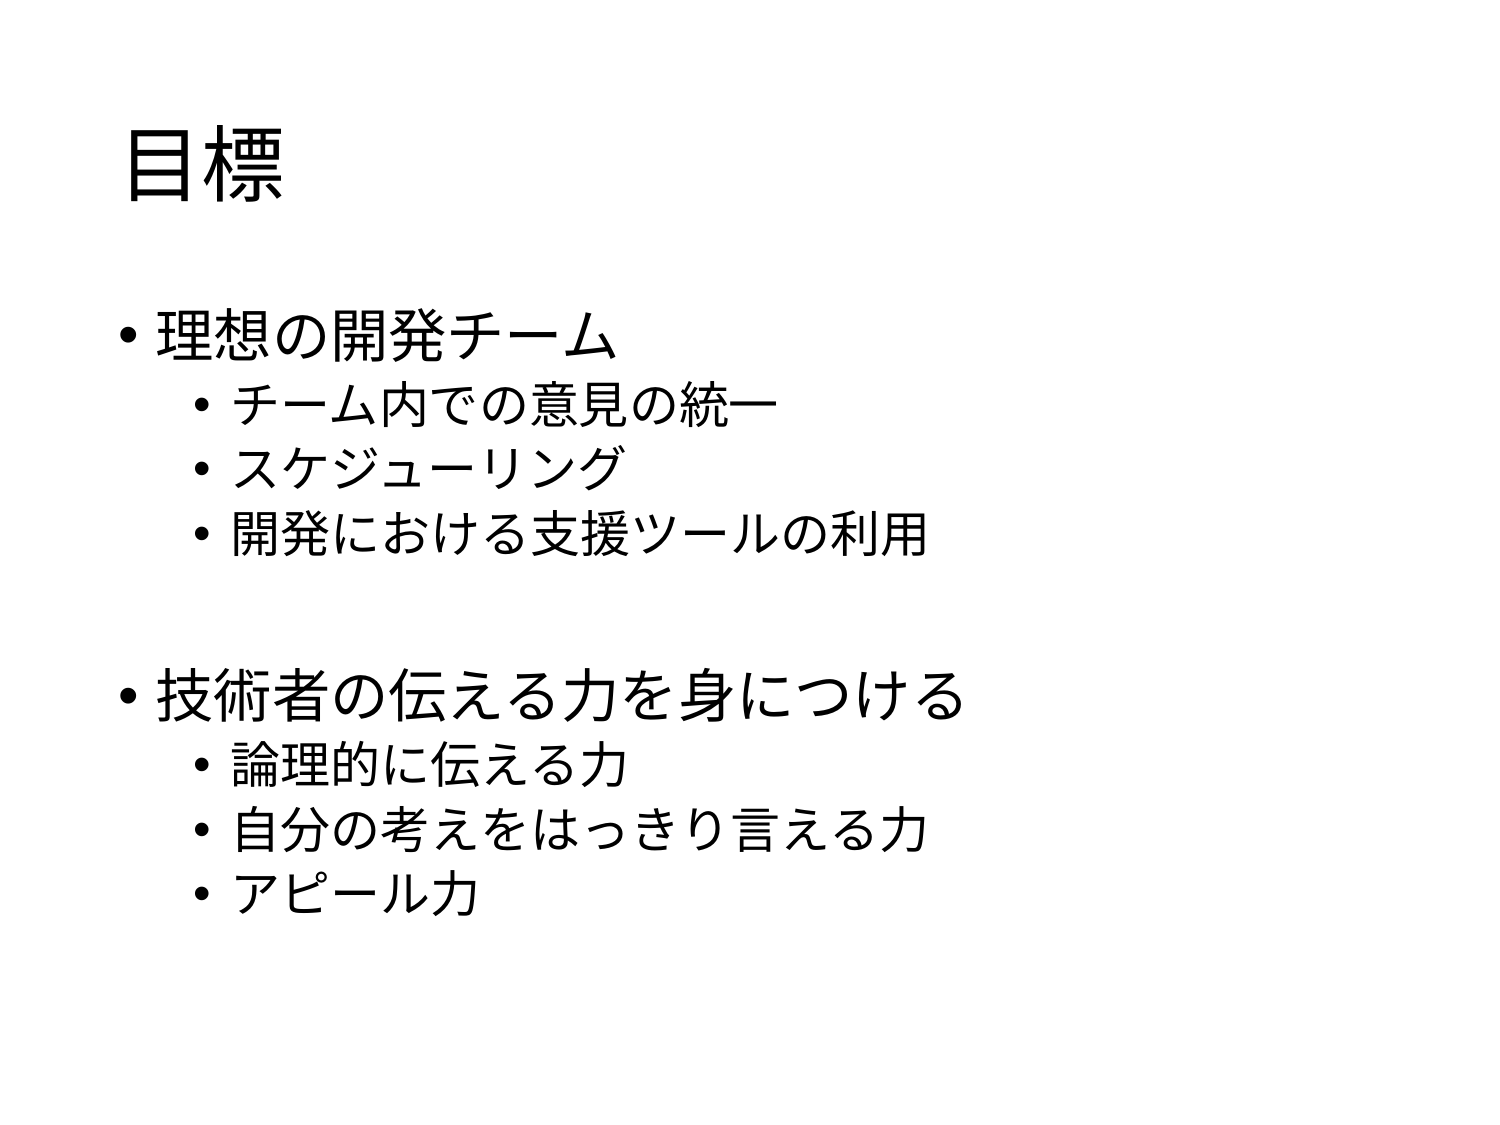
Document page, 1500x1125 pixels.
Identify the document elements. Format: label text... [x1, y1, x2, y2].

title 目標 [103, 59, 1397, 278]
list 理想の開発チーム チーム内での意見の統一 スケジューリング 開発における支援ツールの利用 技術者の伝える力を身につける 論理的に伝える力 自分の考えをはっきり言える力 アピール力 [103, 299, 1397, 1014]
